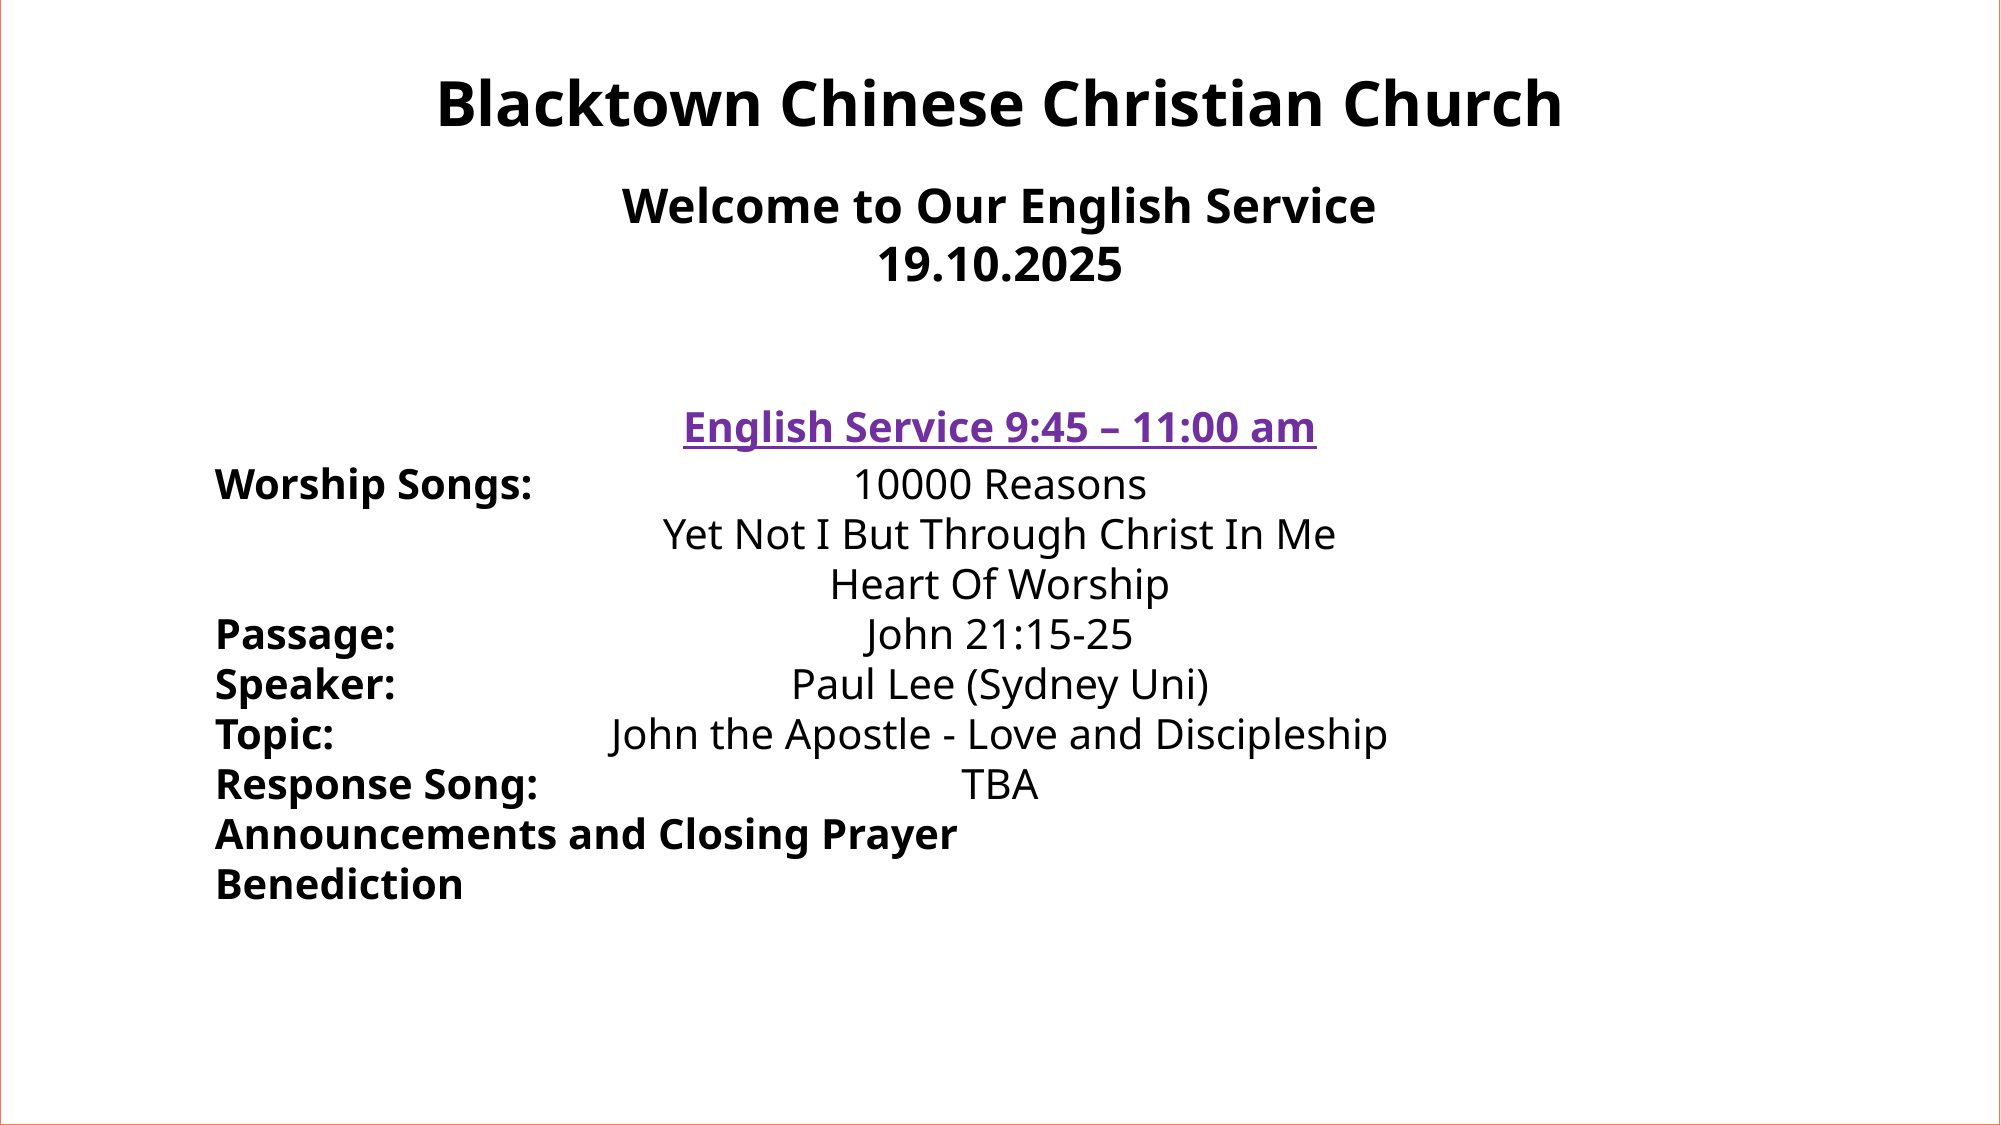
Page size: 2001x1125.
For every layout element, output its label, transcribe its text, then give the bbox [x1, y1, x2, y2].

text_box Blacktown Chinese Christian Church [200, 56, 1800, 146]
text_box Welcome to Our English Service 19.10.2025 [200, 168, 1800, 299]
text_box 10000 Reasons Yet Not I But Through Christ In Me Heart Of Worship John 21:15-25 Paul Lee (Sydney Uni) John the Apostle - Love and Discipleship TBA [200, 450, 1800, 915]
text_box [0, 0, 2000, 1125]
text_box English Service 9:45 – 11:00 am [200, 393, 1800, 450]
